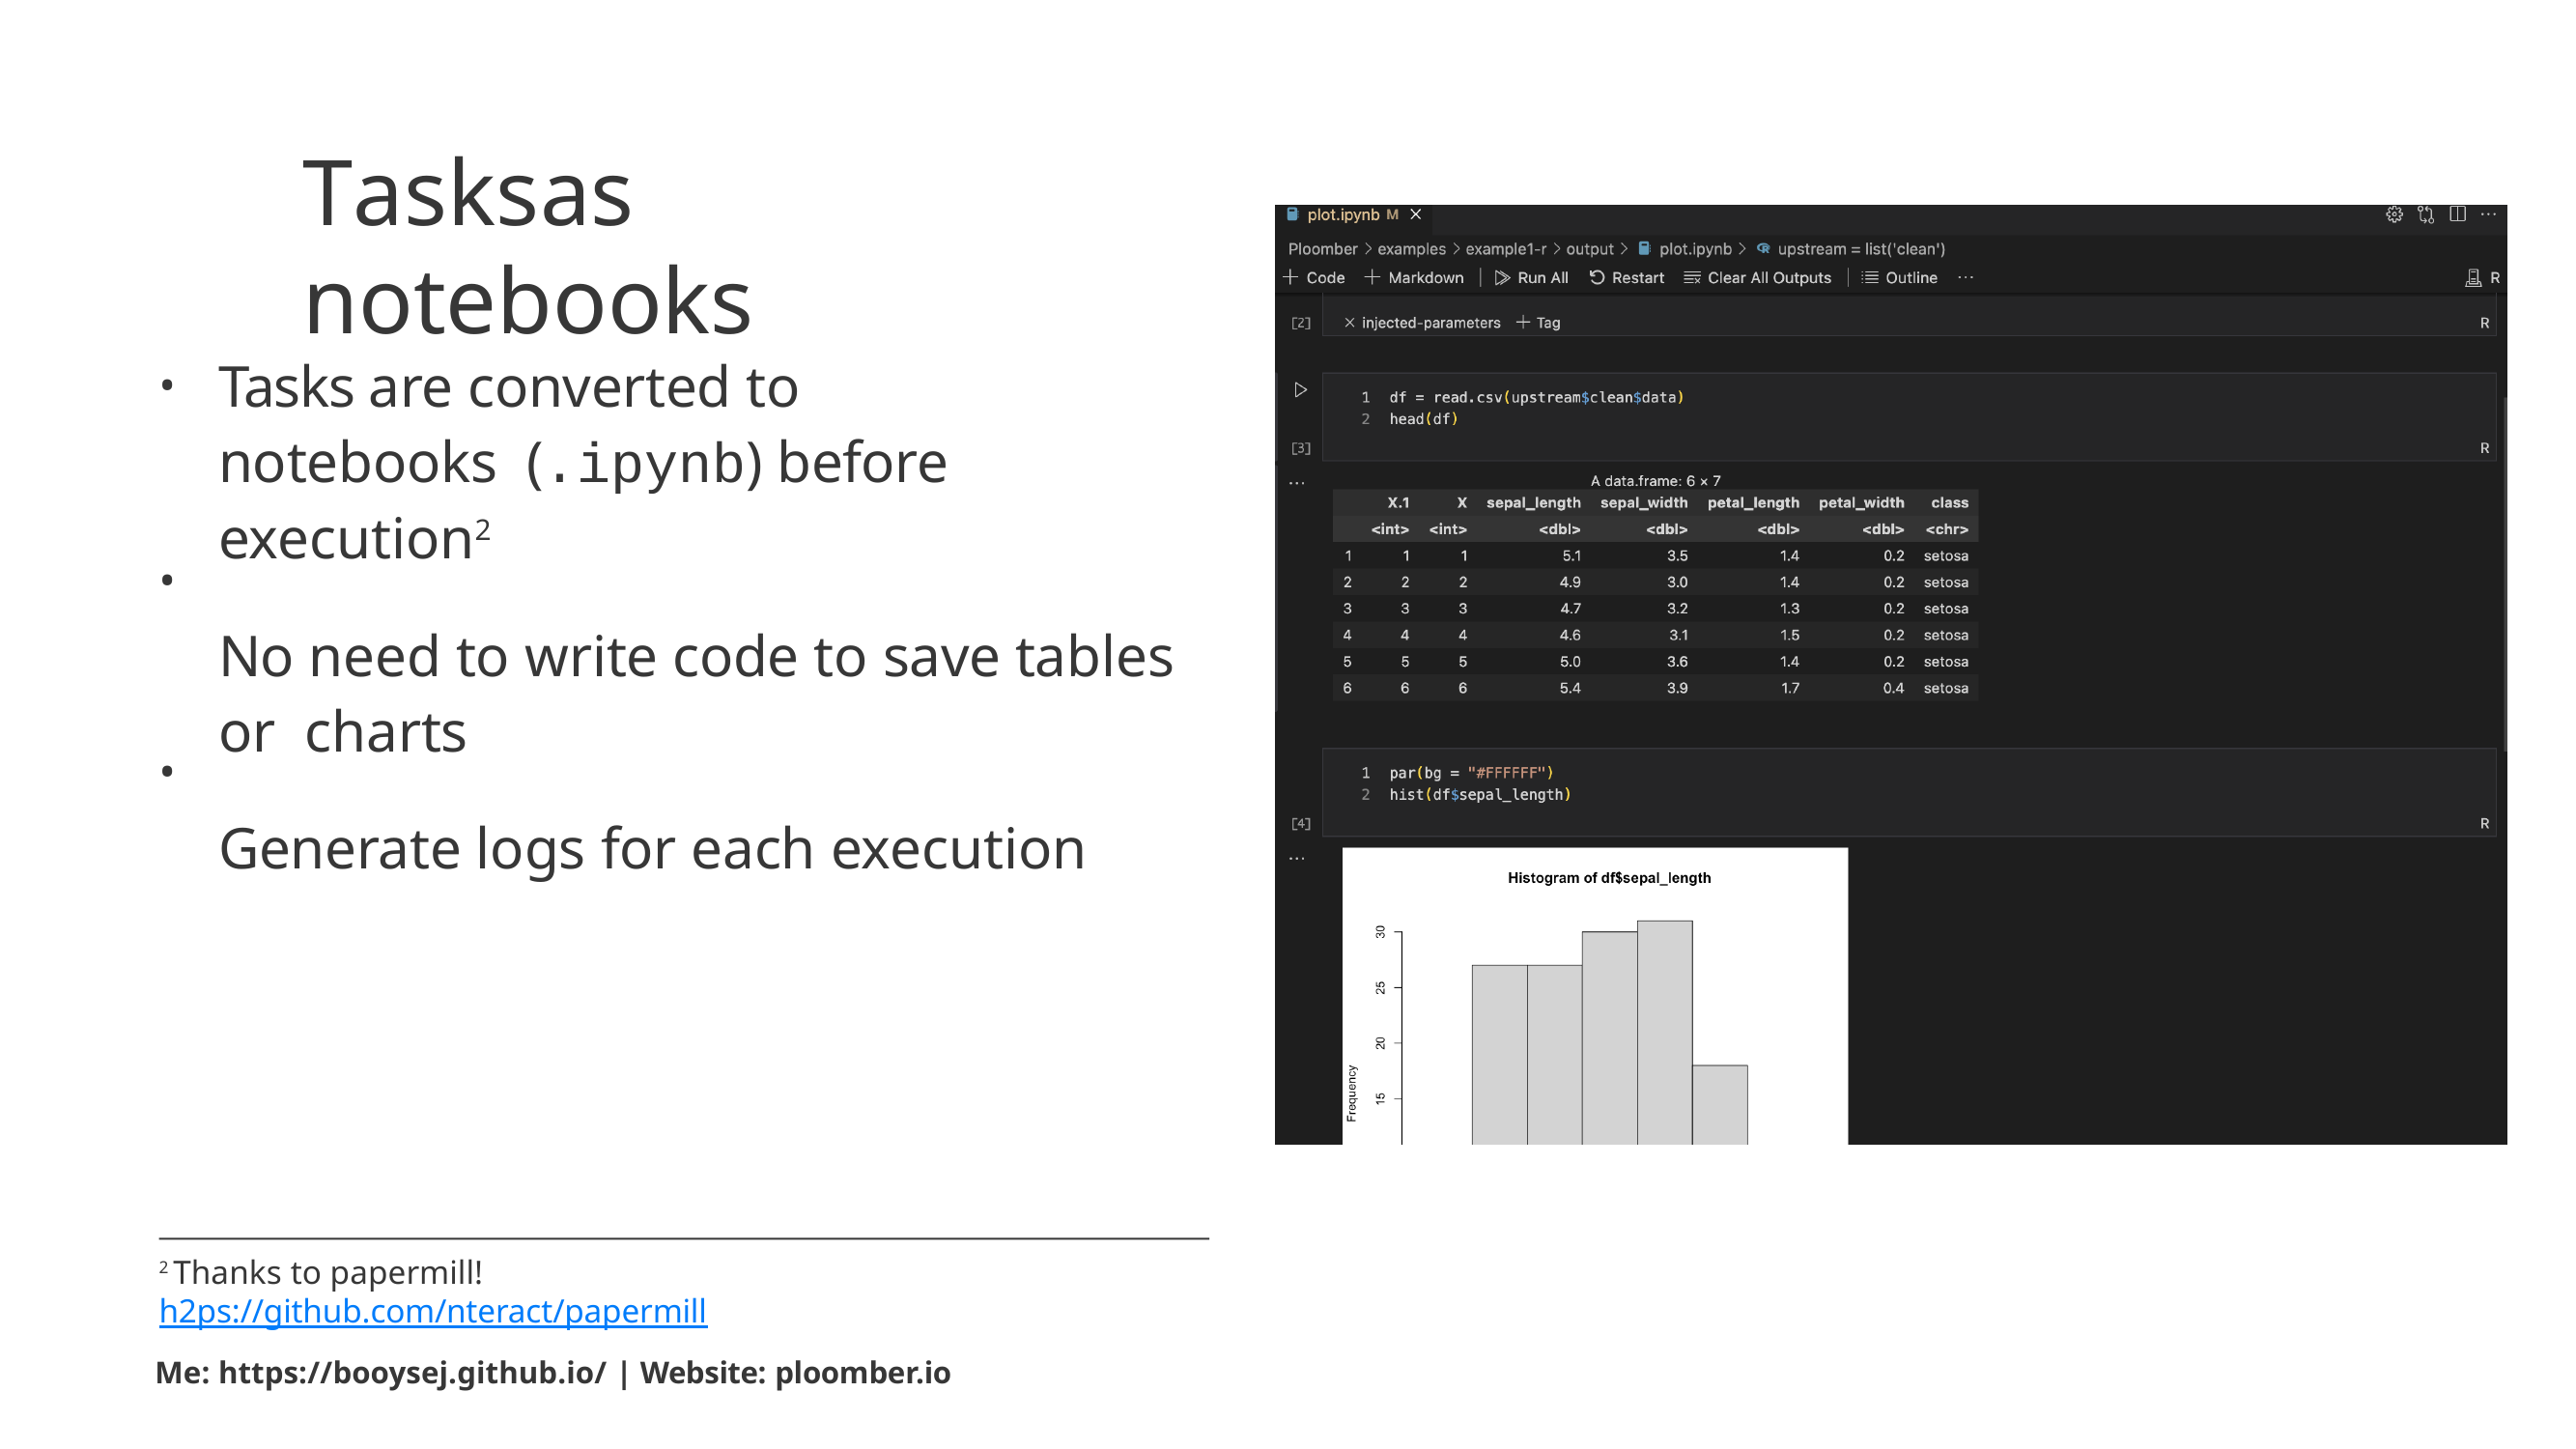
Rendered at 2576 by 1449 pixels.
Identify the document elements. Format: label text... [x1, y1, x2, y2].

picture [1275, 205, 2507, 1146]
text_box • [156, 741, 187, 797]
text_box Tasks are converted to notebooks (.ipynb) before execution2 No need to write code to save tables or charts Generate logs for each execution [212, 340, 1198, 881]
text_box • [156, 355, 187, 411]
text_box • [156, 550, 187, 606]
footer Me: https://booysej.github.io/ | Website: ploomber.io [153, 1352, 1236, 1449]
text_box 2 Thanks to papermill! h2ps://github.com/nteract/papermill [153, 1250, 1003, 1335]
title Tasks as notebooks [300, 132, 1068, 340]
